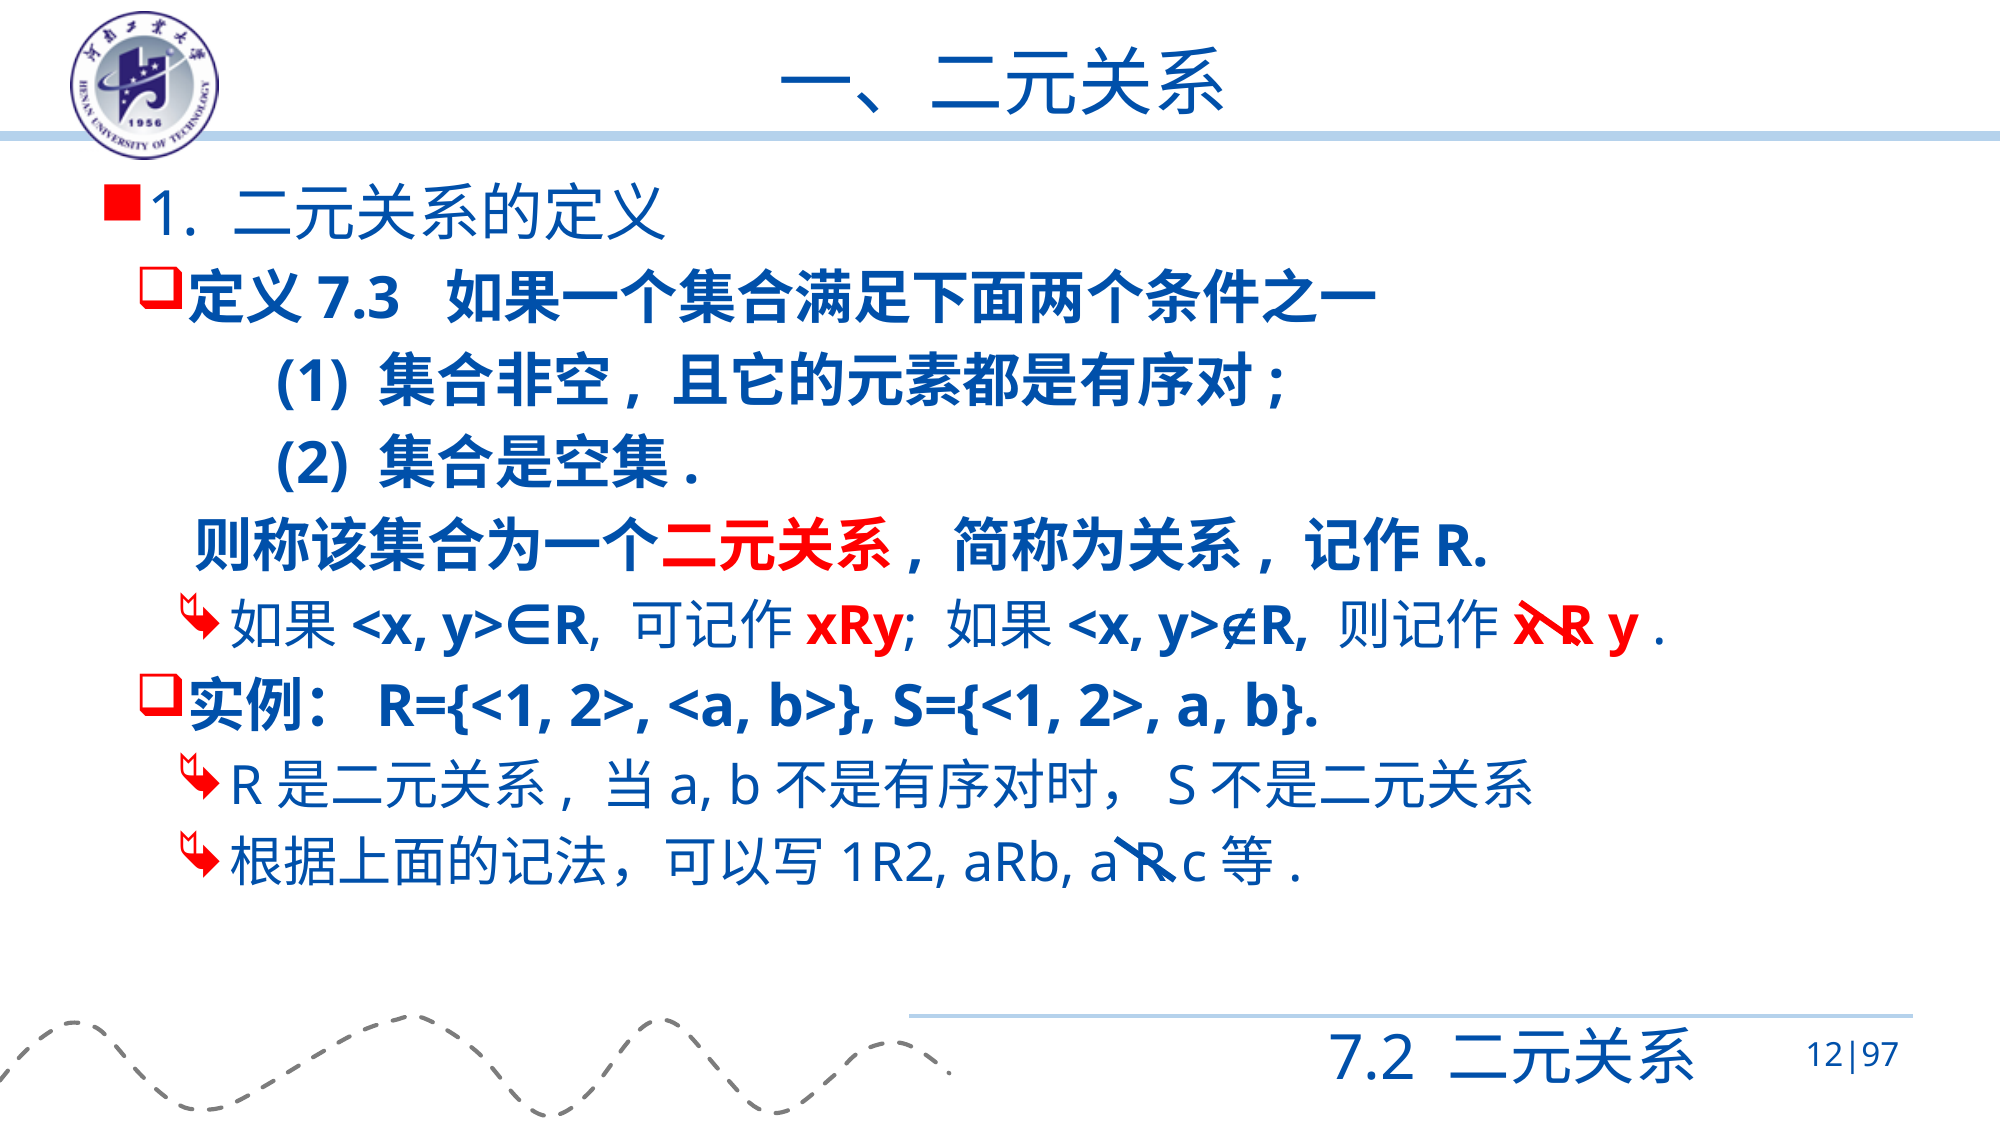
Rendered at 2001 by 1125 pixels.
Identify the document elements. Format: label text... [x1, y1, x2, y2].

list 1. 二元关系的定义 定义7.3 如果一个集合满足下面两个条件之一 (1) 集合非空, 且它的元素都是有序对; (2) 集合是空集. 则称该集合为一个二元关系, 简称为关系, 记作R. 如果<x, y>∈R, 可记作xRy; 如果<x, y>R, 则记作x R y . 实例：R={<1, 2>, <a, b>}, S={<1, 2>, a, b}. R是二元关系, 当a, b不是有序对时，S不是二元关系 根据上面的记法，可以写1R2, aRb, a R c等. [84, 165, 1916, 903]
list 7.2 二元关系 [948, 1009, 1713, 1101]
slide_number 12|97 [1756, 1025, 1915, 1086]
title 一、二元关系 [236, 36, 1772, 134]
picture [70, 11, 219, 160]
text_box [1520, 602, 1580, 644]
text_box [1115, 838, 1175, 880]
